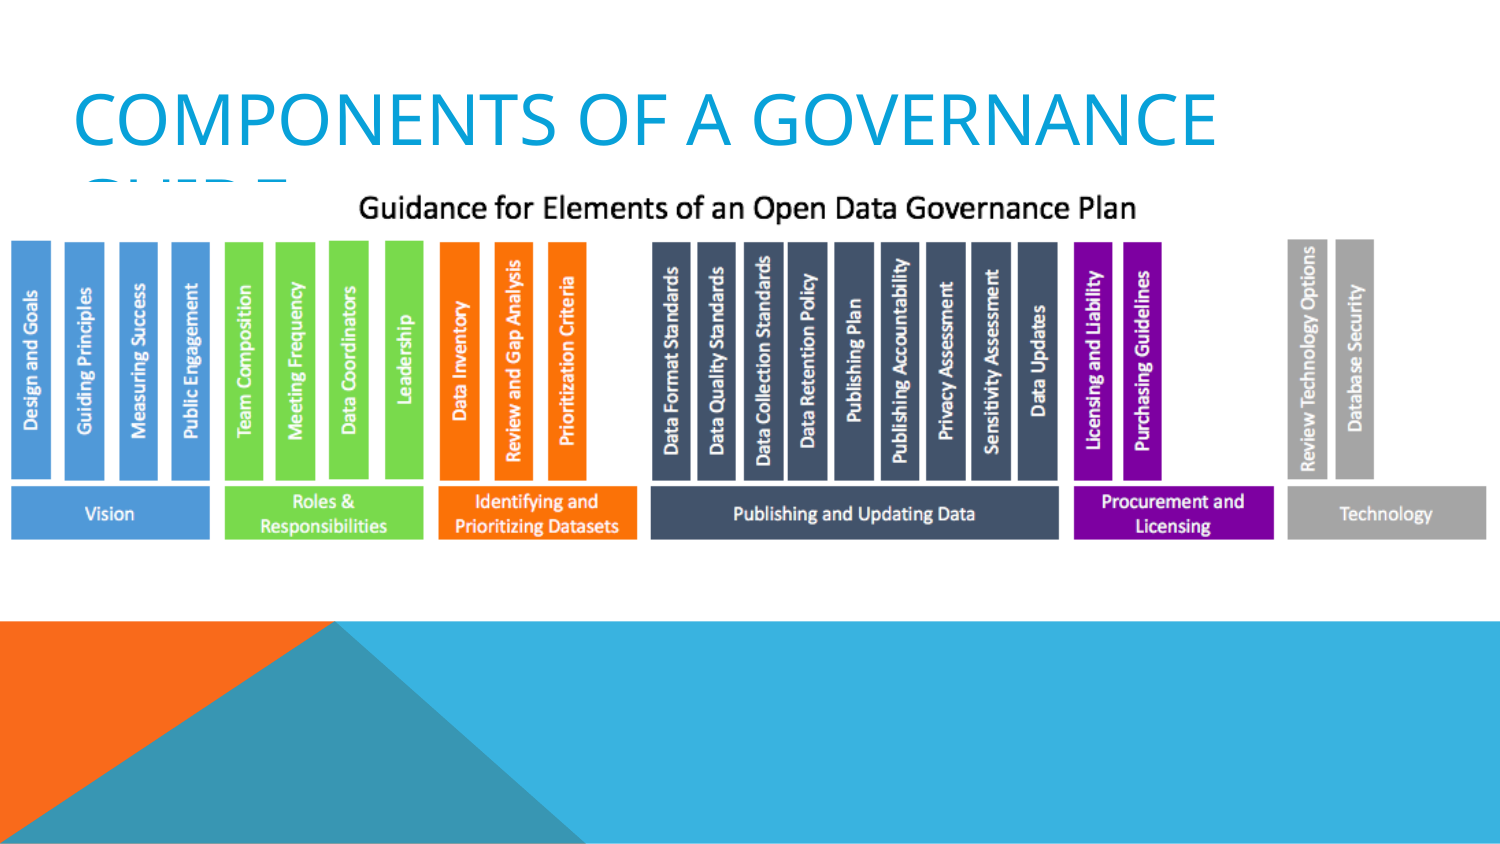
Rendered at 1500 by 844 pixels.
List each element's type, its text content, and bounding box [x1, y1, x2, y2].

picture [0, 182, 1496, 549]
title COMPONENTS OF A GOVERNANCE GUIDE [57, 59, 1456, 180]
